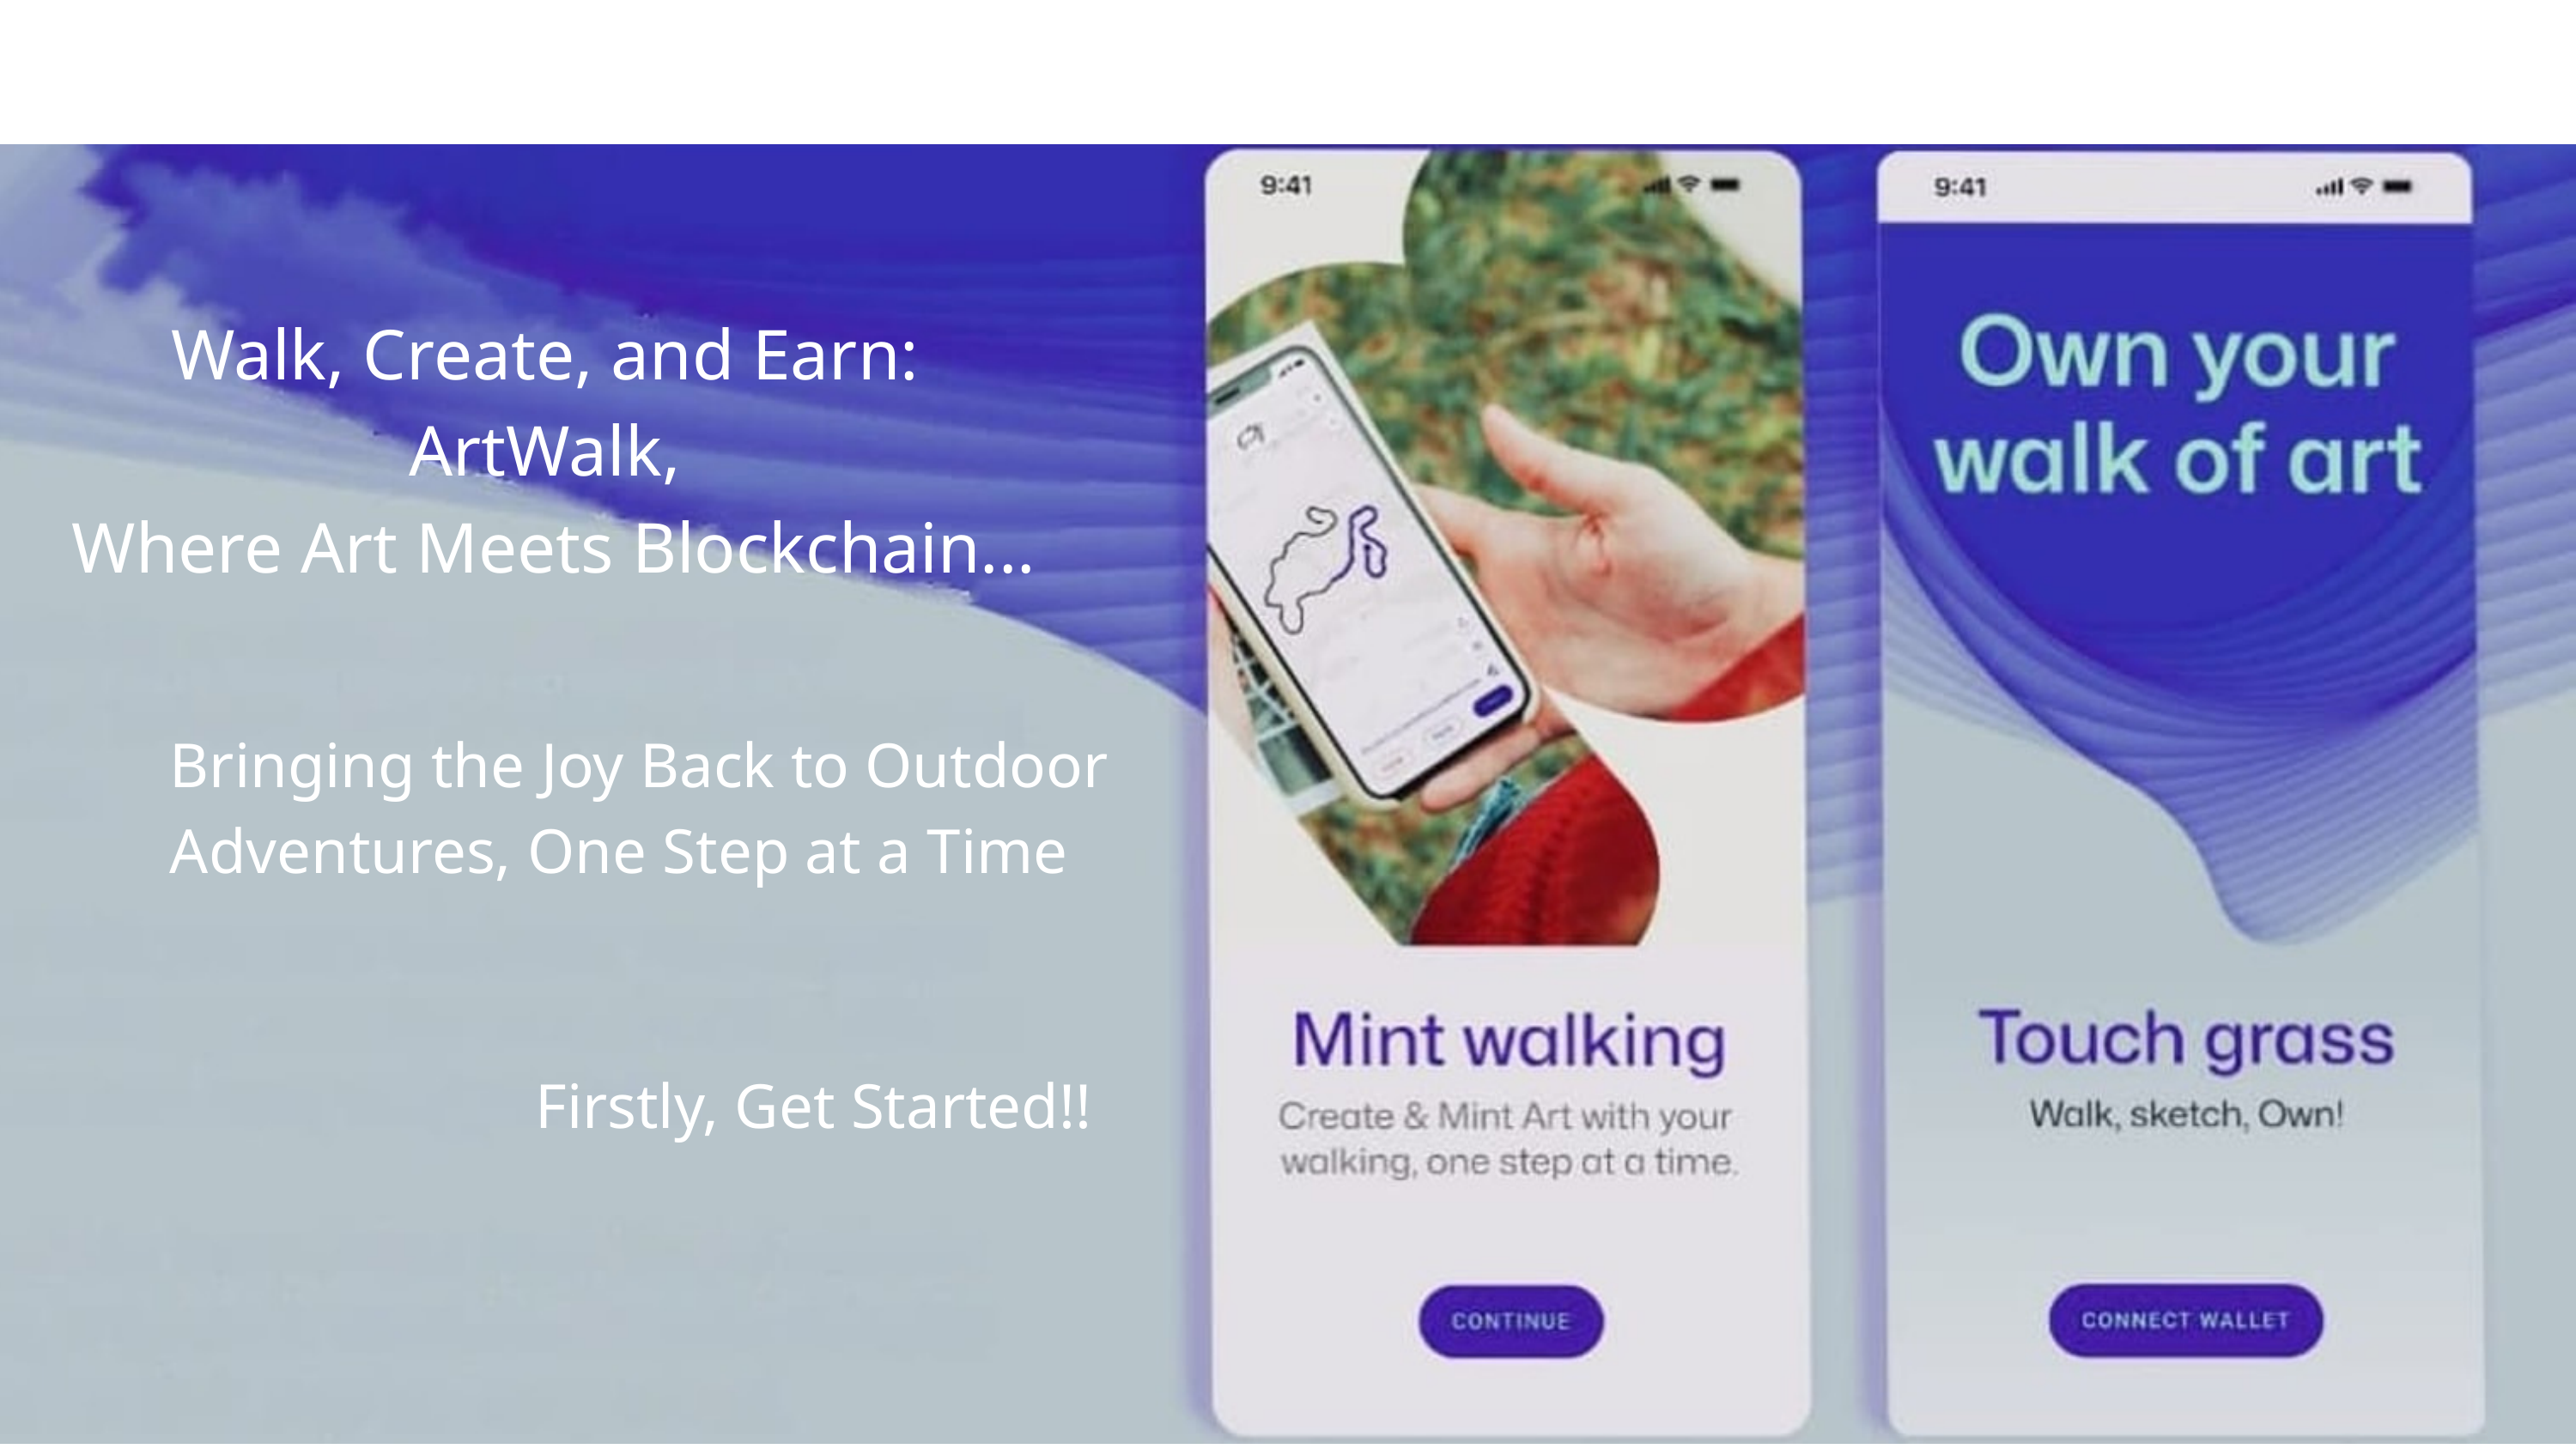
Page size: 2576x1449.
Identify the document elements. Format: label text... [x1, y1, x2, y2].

text_box [0, 144, 2576, 1444]
text_box Bringing the Joy Back to Outdoor Adventures, One Step at a Time Firstly, Get Started!! [169, 714, 1351, 1141]
text_box Walk, Create, and Earn: ArtWalk, Where Art Meets Blockchain... [44, 297, 1046, 587]
